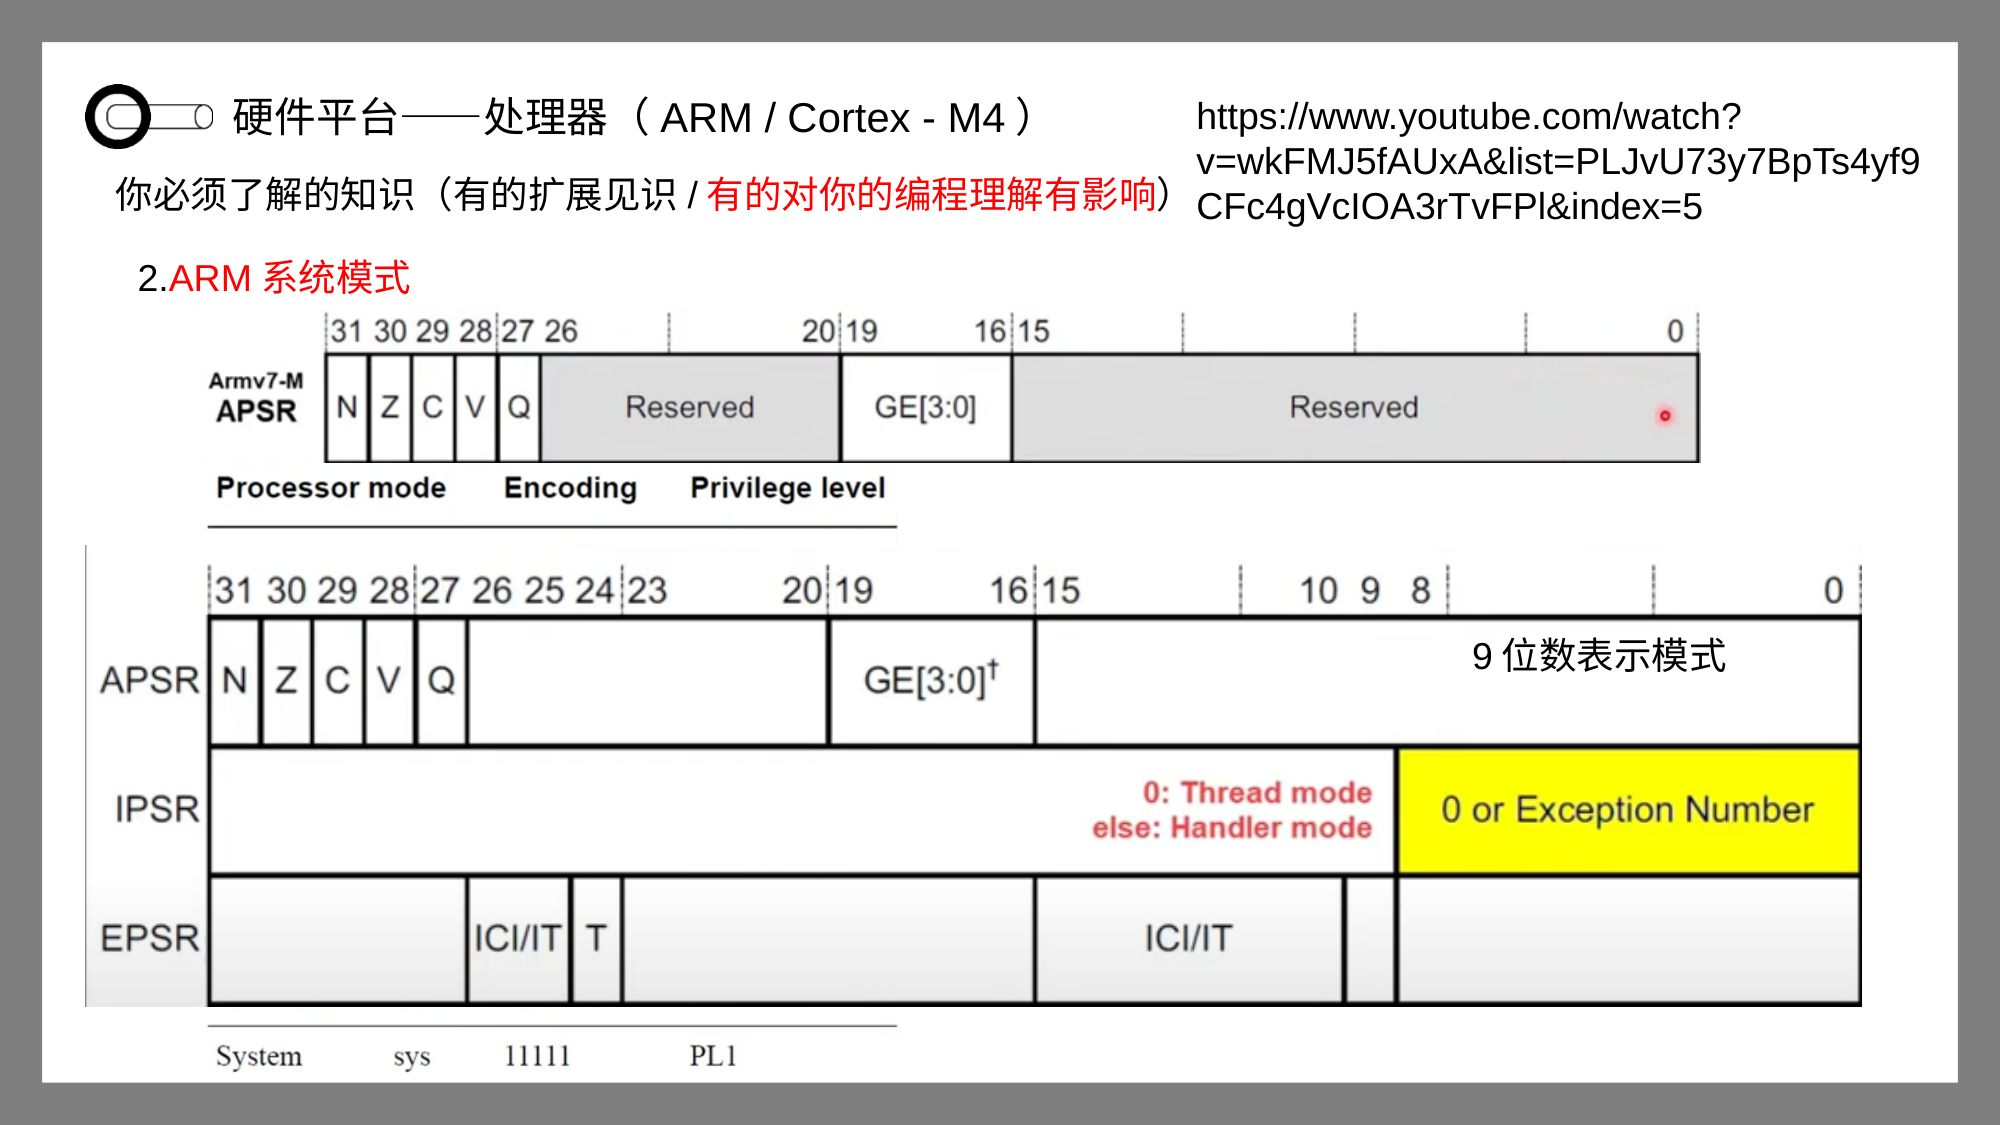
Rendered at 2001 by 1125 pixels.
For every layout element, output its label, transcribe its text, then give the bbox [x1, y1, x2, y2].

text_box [85, 84, 1114, 149]
text_box [0, 0, 2000, 1125]
text_box 你必须了解的知识（有的扩展见识/有的对你的编程理解有影响） [101, 163, 1181, 224]
text_box https://www.youtube.com/watch?v=wkFMJ5fAUxA&list=PLJvU73y7BpTs4yf9CFc4gVcIOA3rTvFPl&index=5 [1181, 84, 1942, 235]
text_box 2.ARM系统模式 [123, 246, 426, 306]
picture [85, 303, 1862, 1078]
